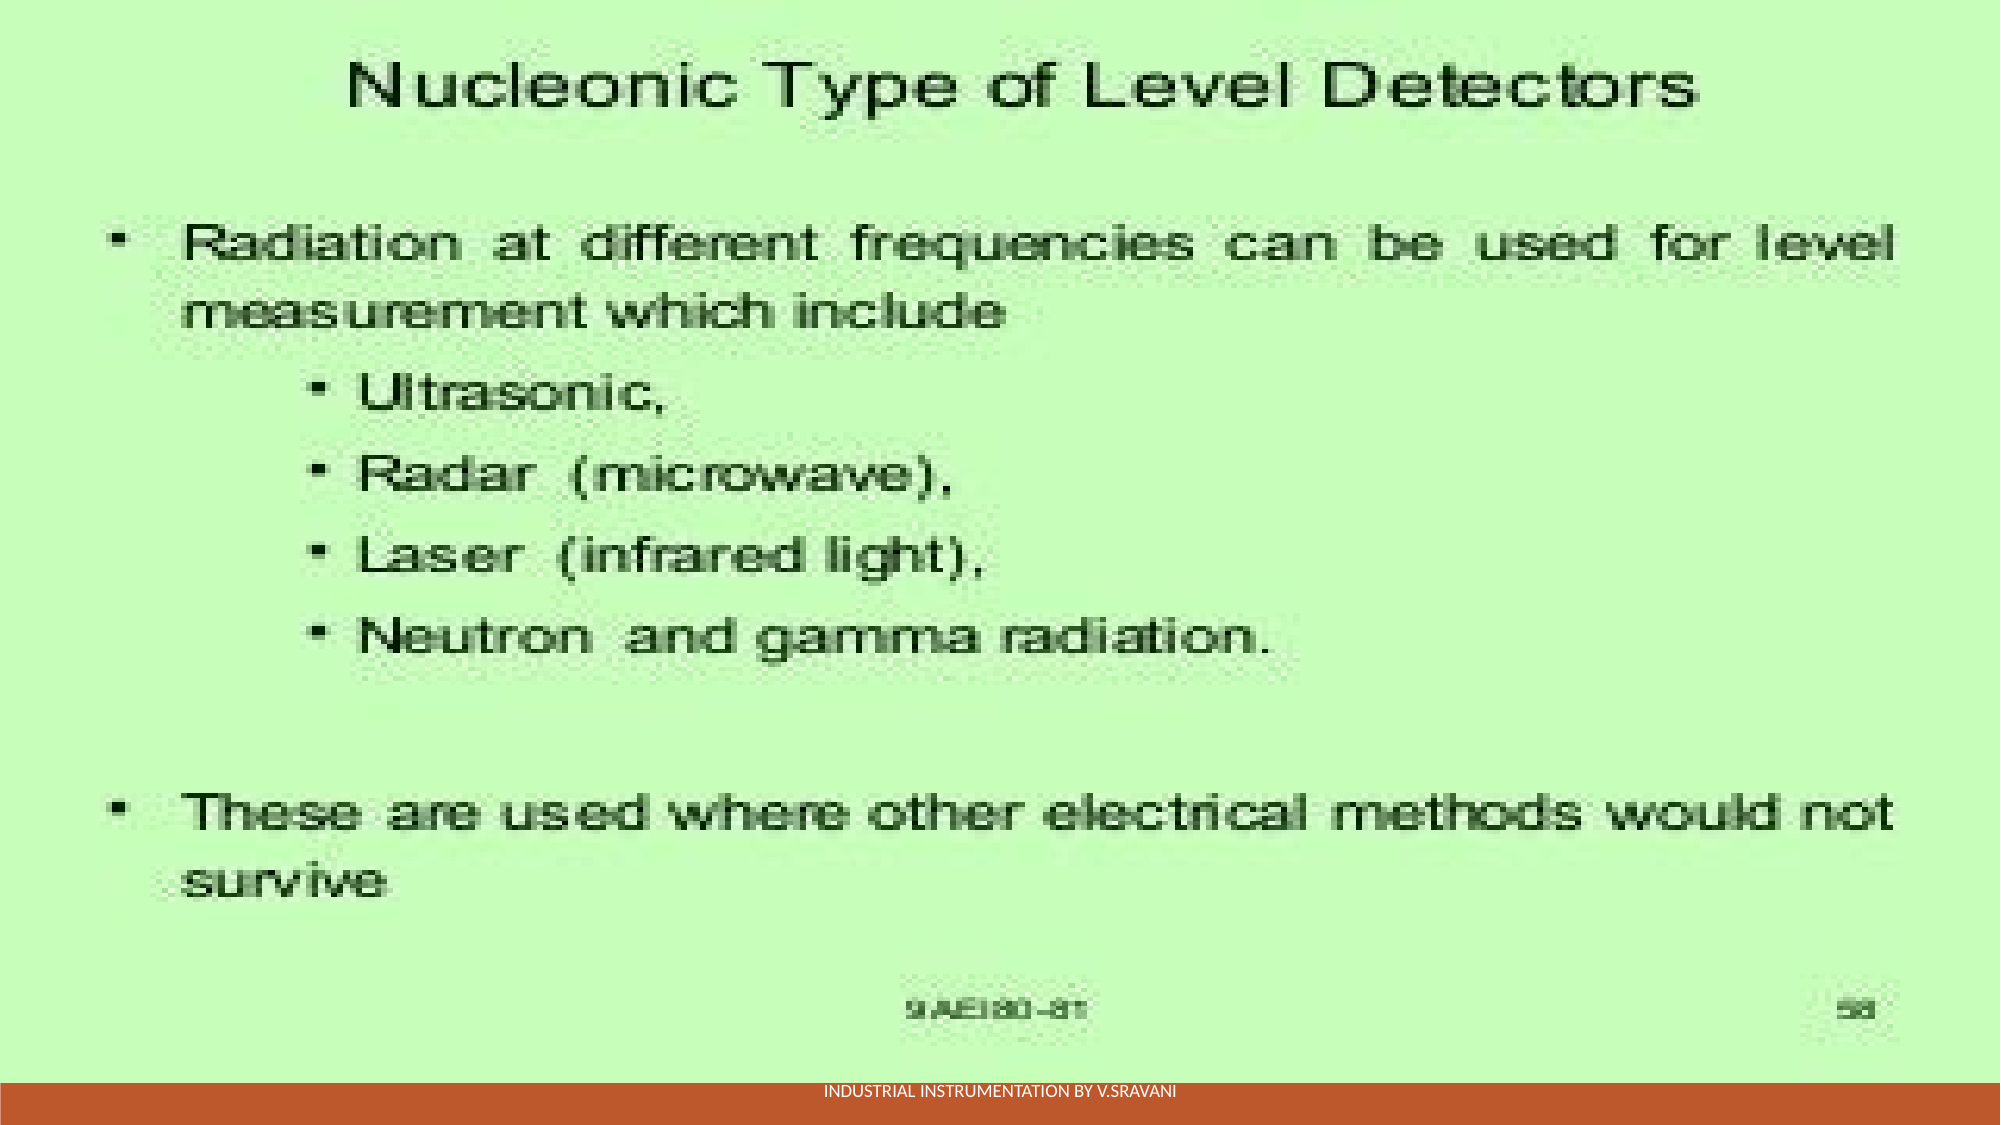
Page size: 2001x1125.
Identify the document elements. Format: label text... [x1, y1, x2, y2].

picture [0, 0, 2000, 1084]
footer Industrial Instrumentation by V.Sravani [604, 1091, 1396, 1120]
